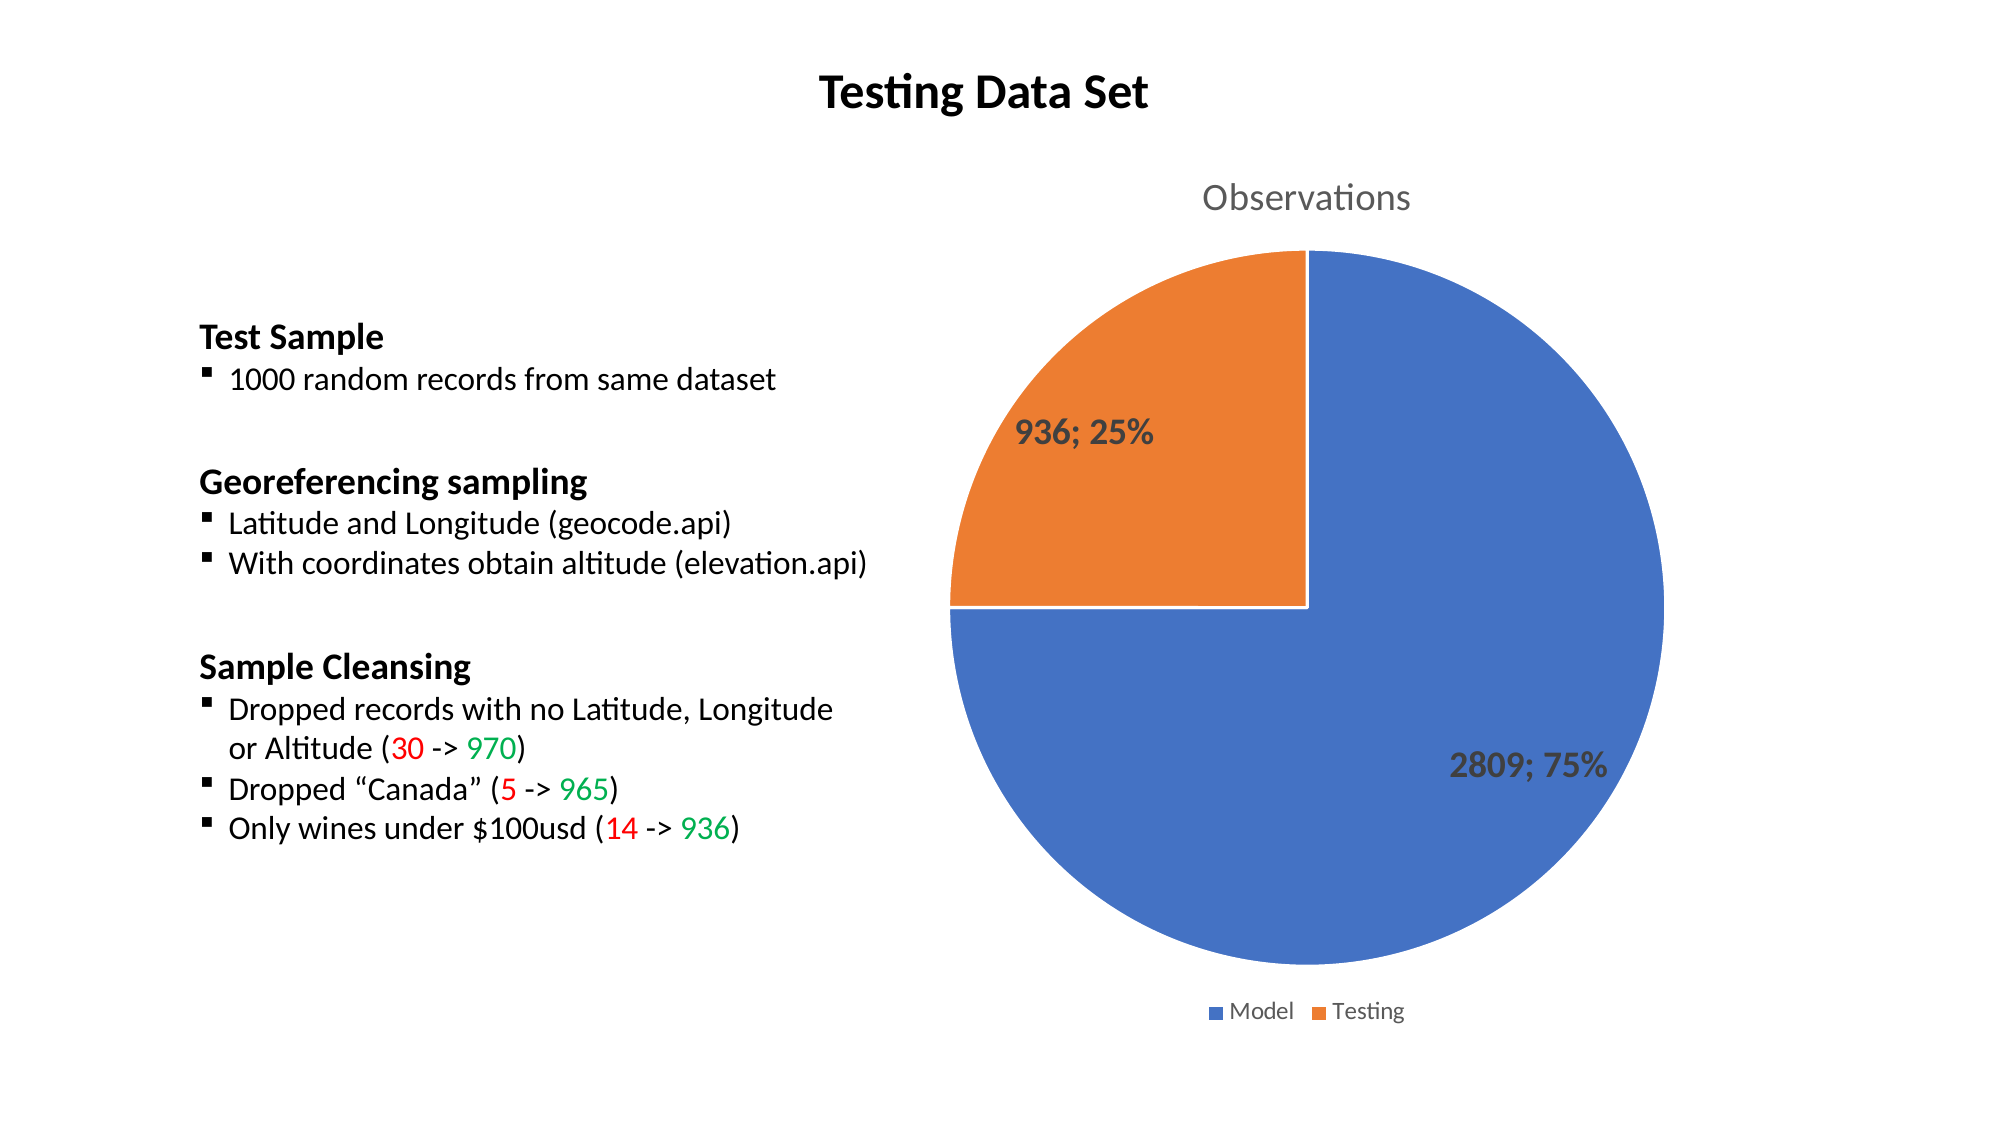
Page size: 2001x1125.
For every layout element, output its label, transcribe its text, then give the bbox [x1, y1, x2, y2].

text_box Test Sample 1000 random records from same dataset [184, 304, 640, 405]
text_box Georeferencing sampling Latitude and Longitude (geocode.api) With coordinates obtain altitude (elevation.api) [184, 449, 640, 589]
chart [640, 143, 1974, 1032]
text_box Sample Cleansing Dropped records with no Latitude, Longitude or Altitude (30 -> 970) Dropped “Canada” (5 -> 965) Only wines under $100usd (14 -> 936) [184, 634, 640, 854]
text_box Testing Data Set [393, 51, 1576, 126]
